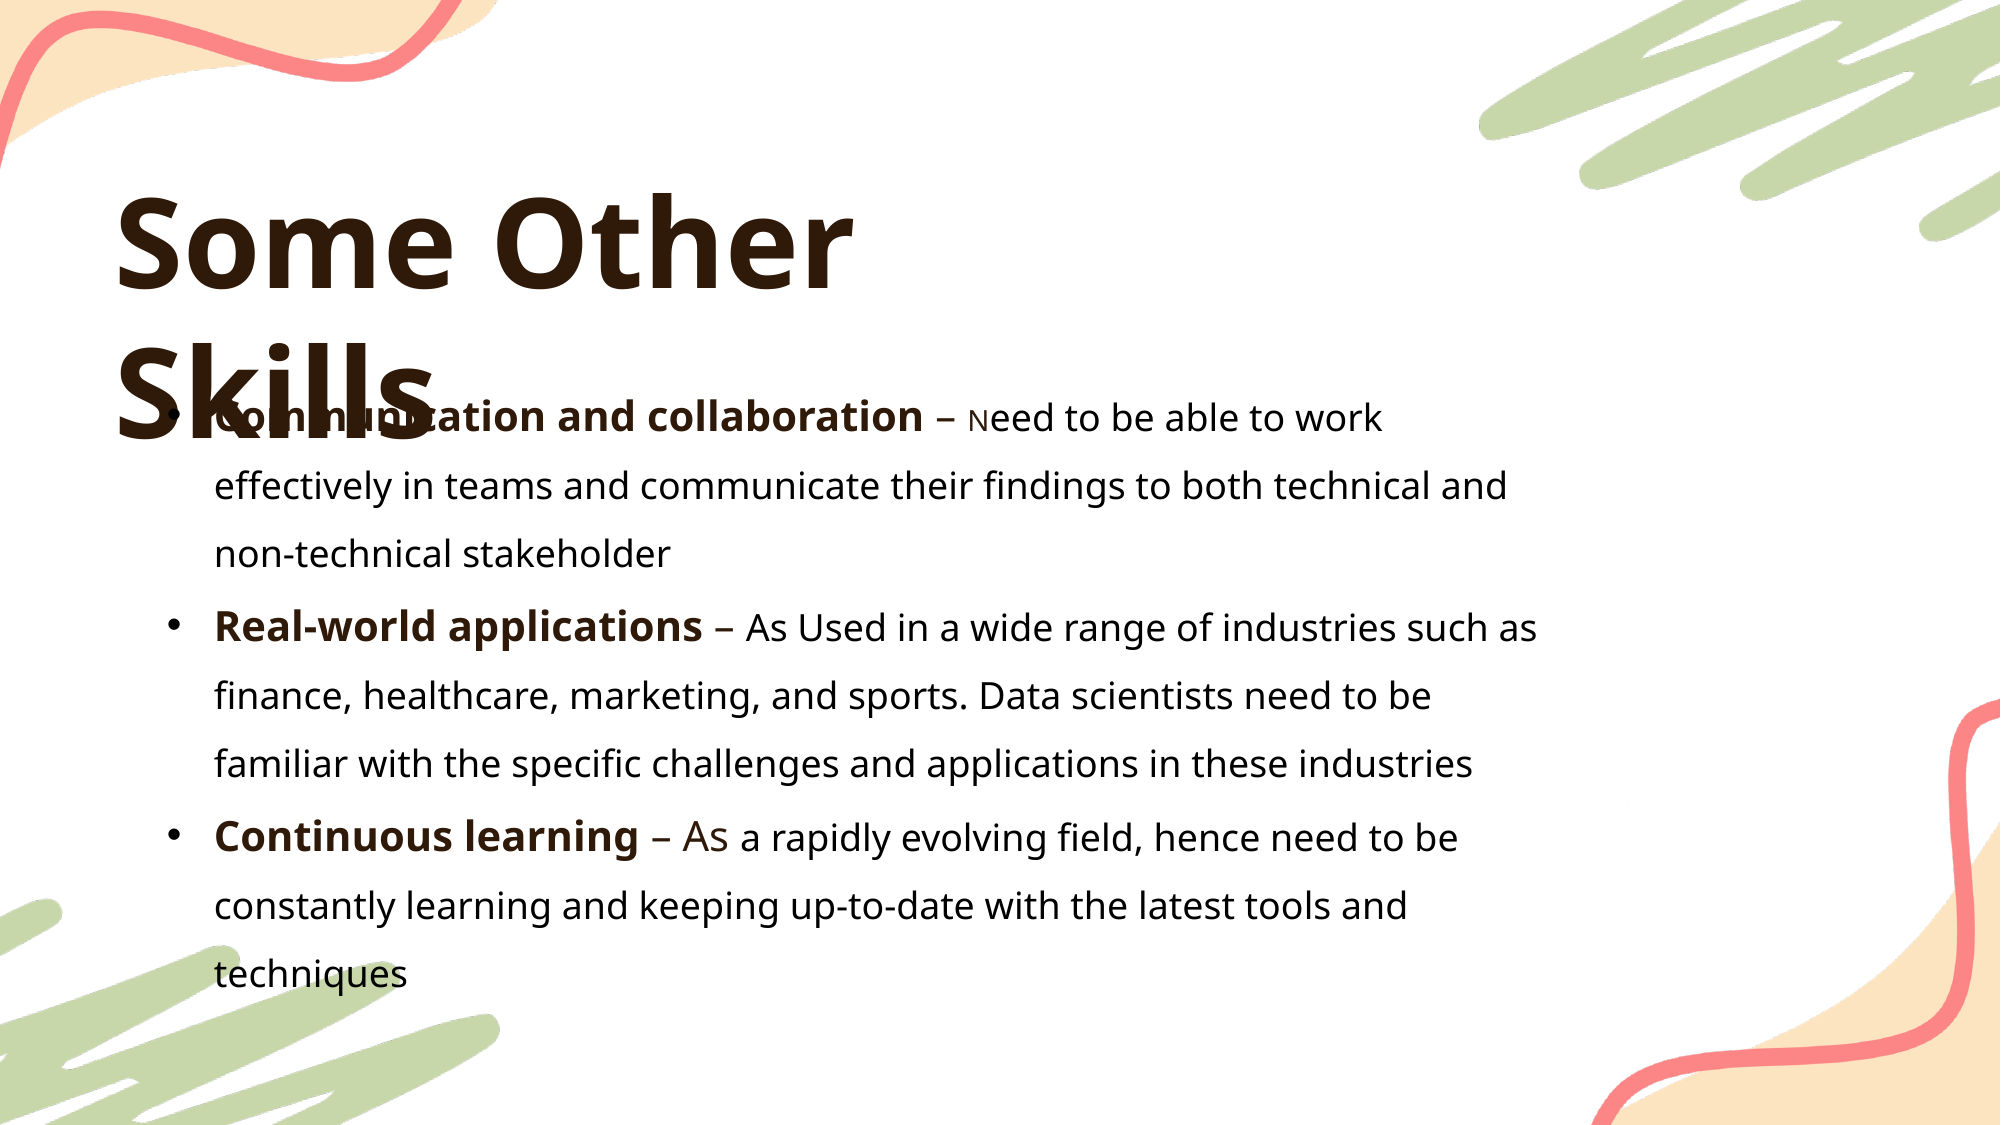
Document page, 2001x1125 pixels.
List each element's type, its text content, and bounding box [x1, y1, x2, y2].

text_box Some Other Skills [475, 163, 1055, 357]
picture [1538, 506, 2000, 1125]
text_box Communication and collaboration – Need to be able to work effectively in teams and communicate their findings to both technical and non-technical stakeholder Real-world applications – As Used in a wide range of industries such as finance, healthcare, marketing, and sports. Data scientists need to be familiar with the specific challenges and applications in these industries Continuous learning – As a rapidly evolving field, hence need to be constantly learning and keeping up-to-date with the latest tools and techniques [152, 357, 1571, 1002]
picture [0, 0, 523, 588]
picture [1464, 0, 2000, 291]
picture [0, 890, 508, 1125]
